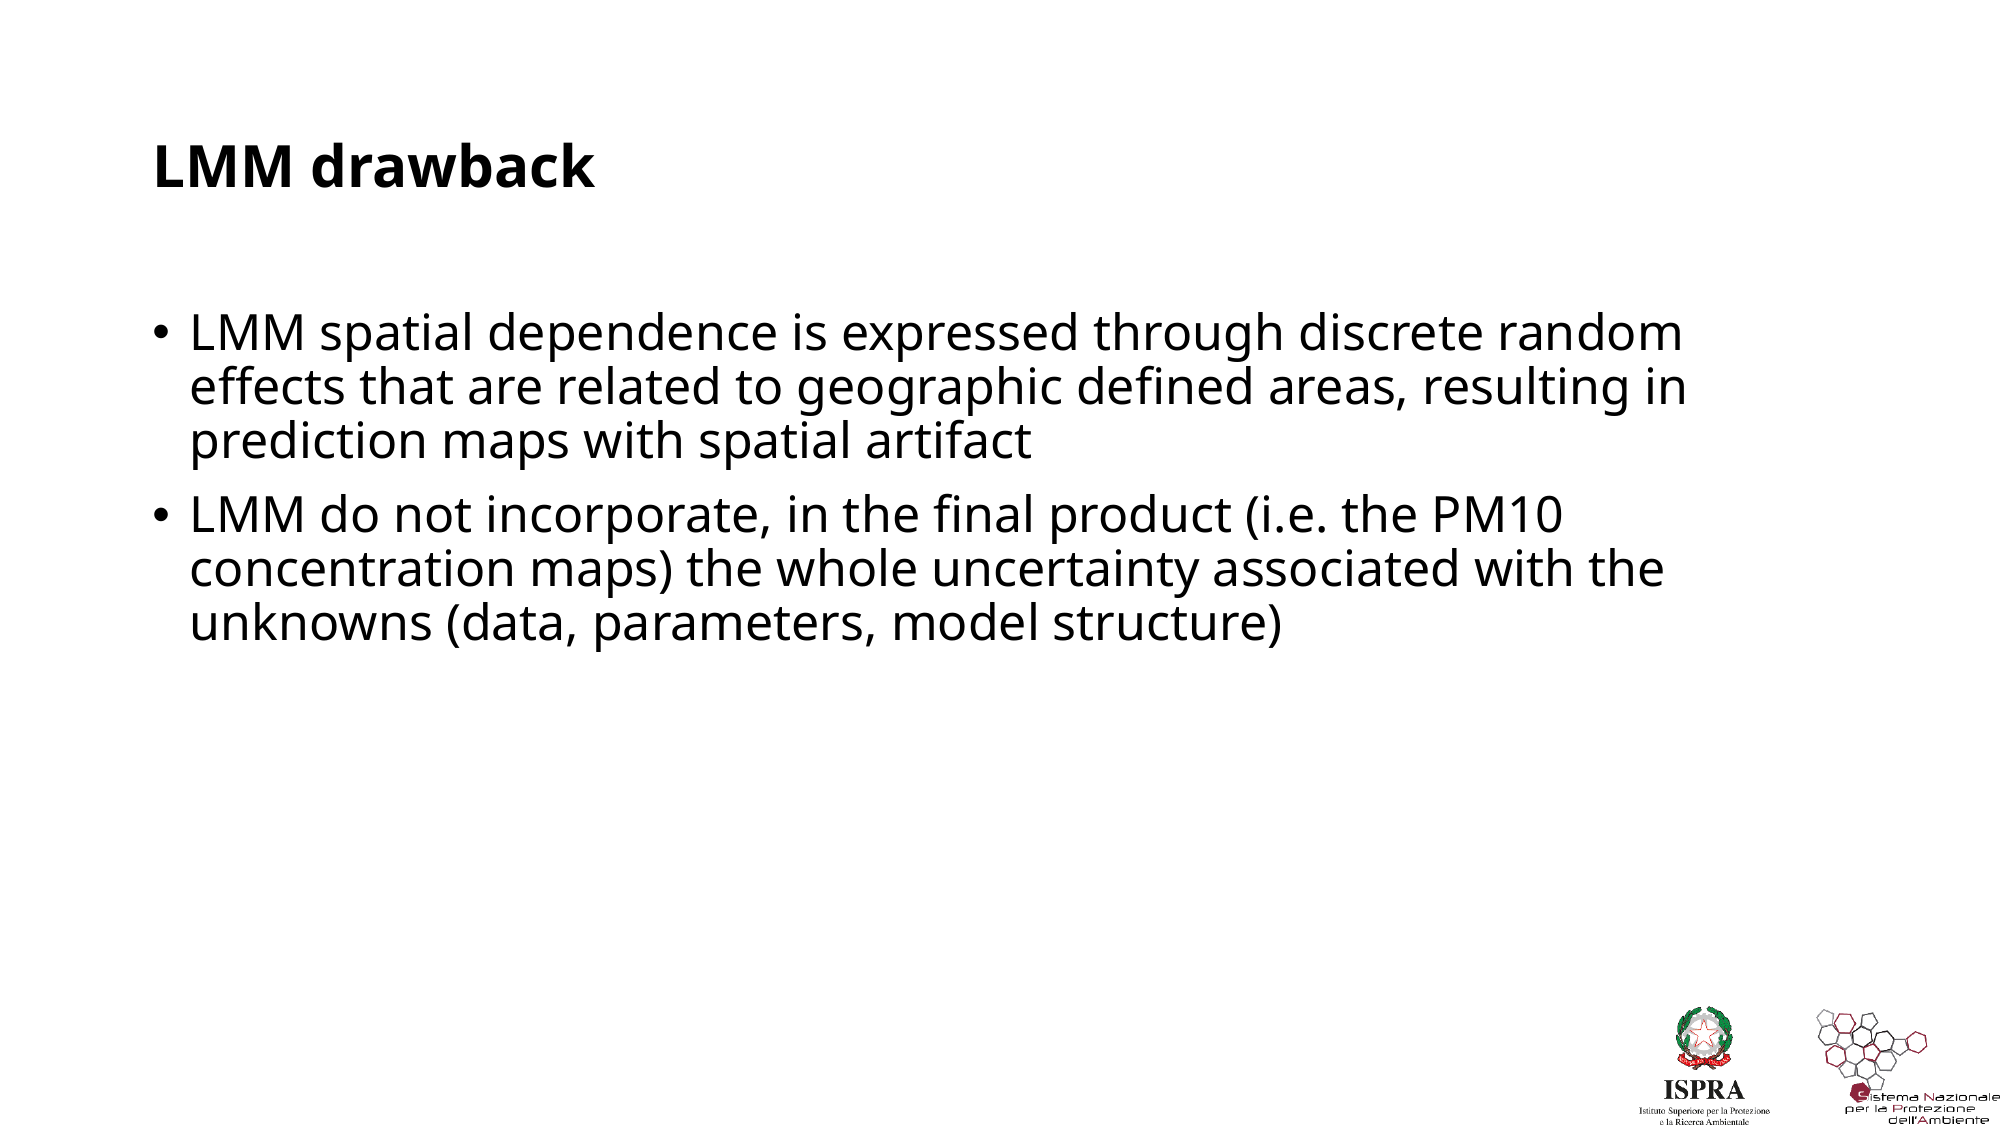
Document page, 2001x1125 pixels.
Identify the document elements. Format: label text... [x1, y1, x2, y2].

title LMM drawback [137, 59, 1863, 278]
picture [1639, 1006, 2000, 1125]
list LMM spatial dependence is expressed through discrete random effects that are related to geographic defined areas, resulting in prediction maps with spatial artifact LMM do not incorporate, in the final product (i.e. the PM10 concentration maps) the whole uncertainty associated with the unknowns (data, parameters, model structure) [137, 299, 1863, 1014]
